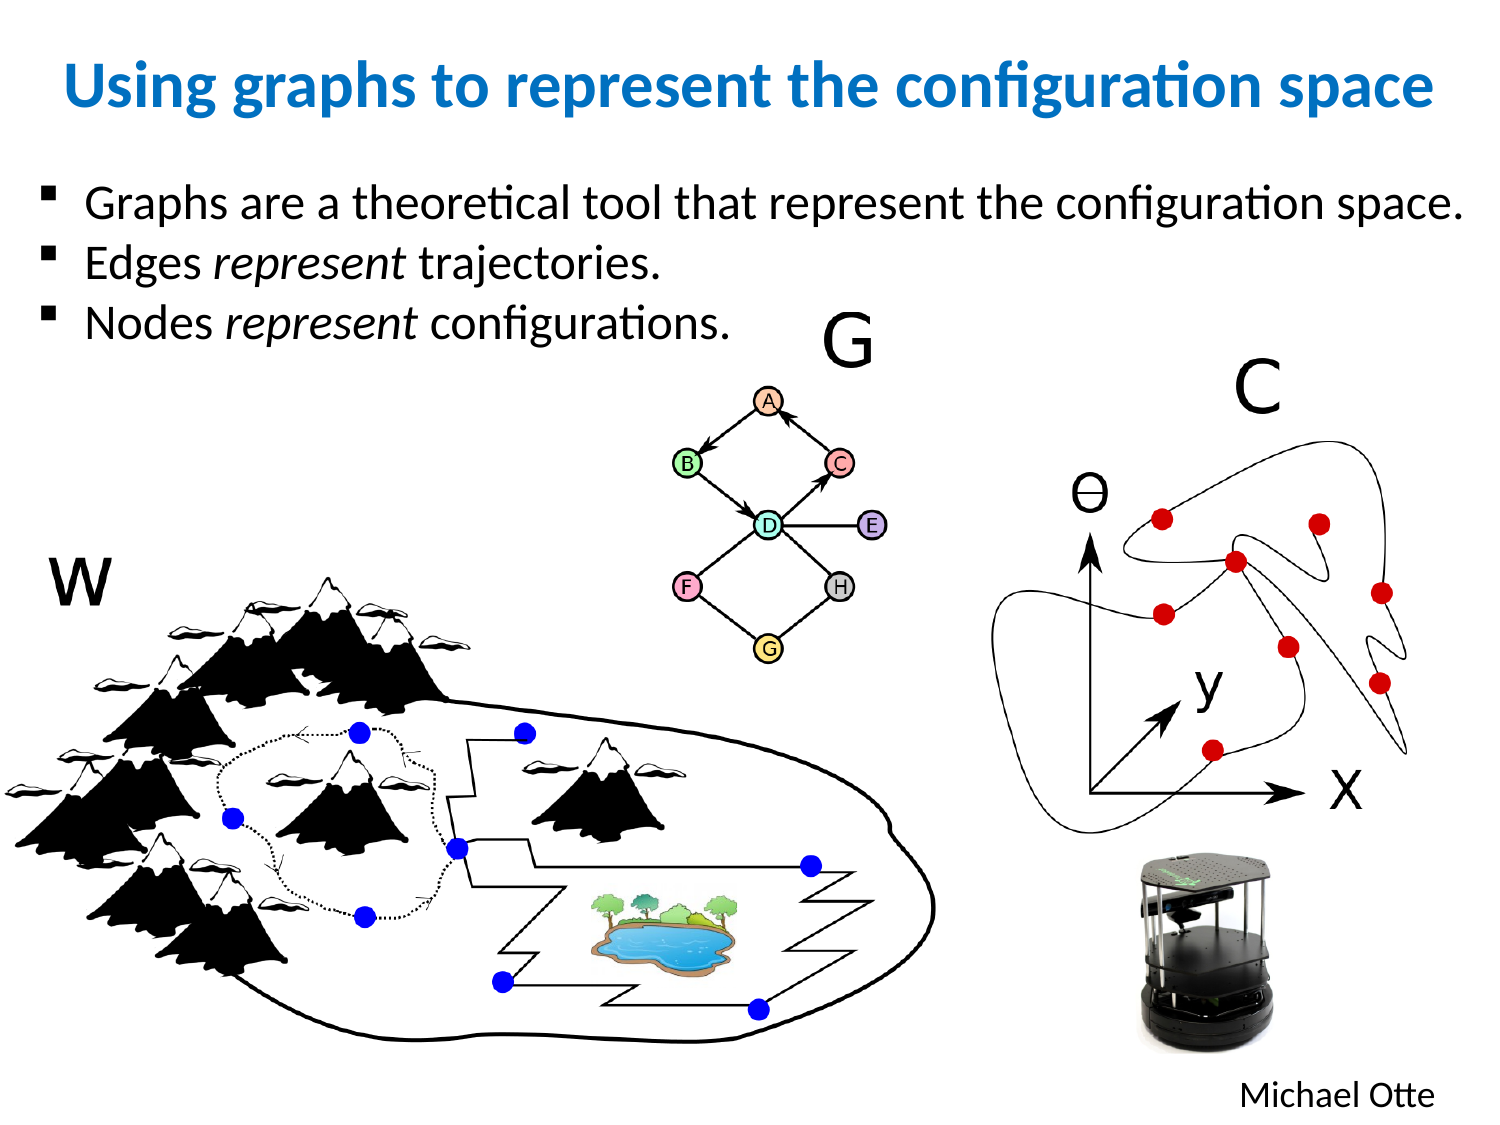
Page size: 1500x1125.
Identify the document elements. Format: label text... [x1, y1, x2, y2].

text_box Using graphs to represent the configuration space [0, 0, 1500, 163]
text_box Michael Otte [1224, 1062, 1500, 1123]
text_box Graphs are a theoretical tool that represent the configuration space. Edges represent trajectories. Nodes represent configurations. [22, 162, 1500, 358]
picture [3, 312, 1408, 1055]
